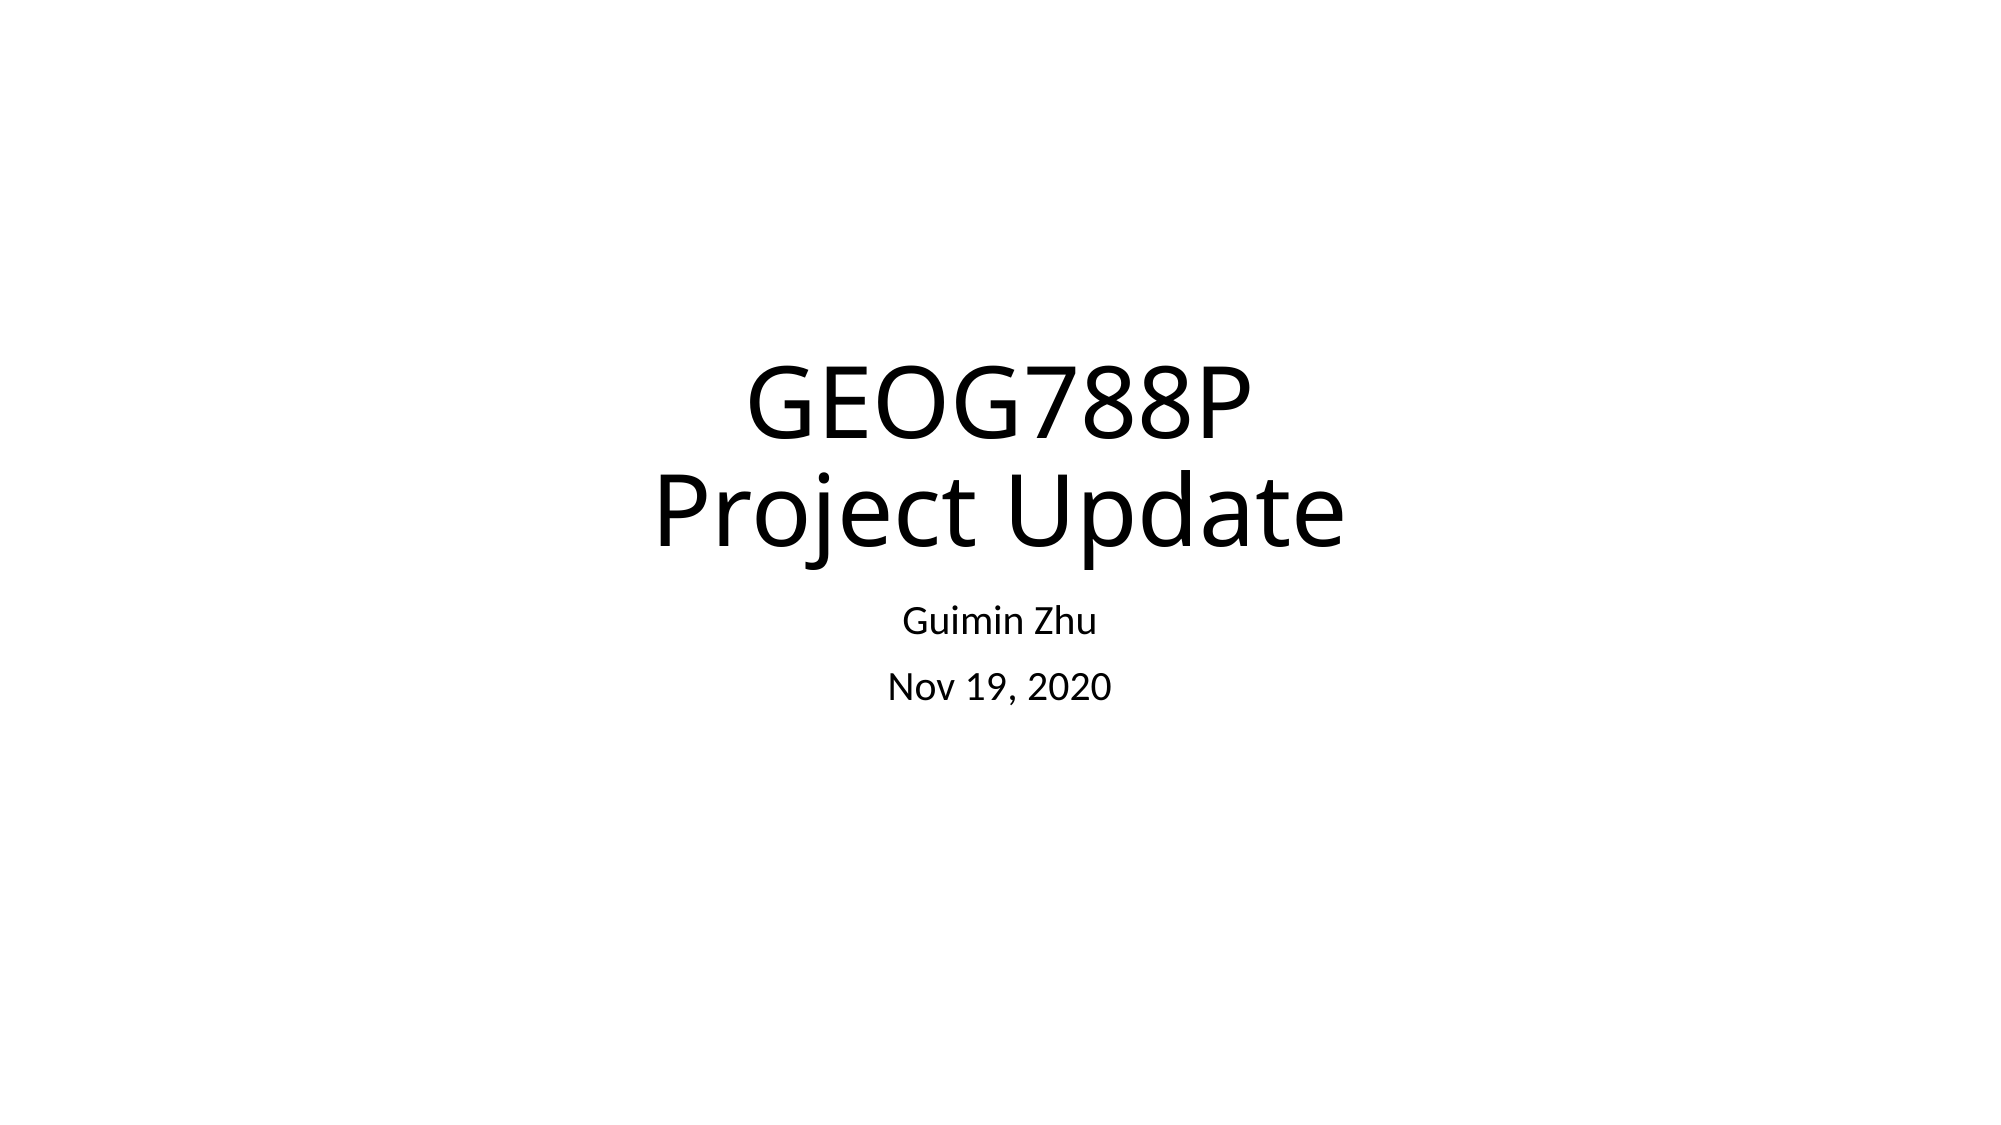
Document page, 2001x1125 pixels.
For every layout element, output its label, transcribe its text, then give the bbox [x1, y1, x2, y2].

title GEOG788P Project Update [249, 184, 1750, 576]
subtitle Guimin Zhu Nov 19, 2020 [249, 590, 1750, 863]
